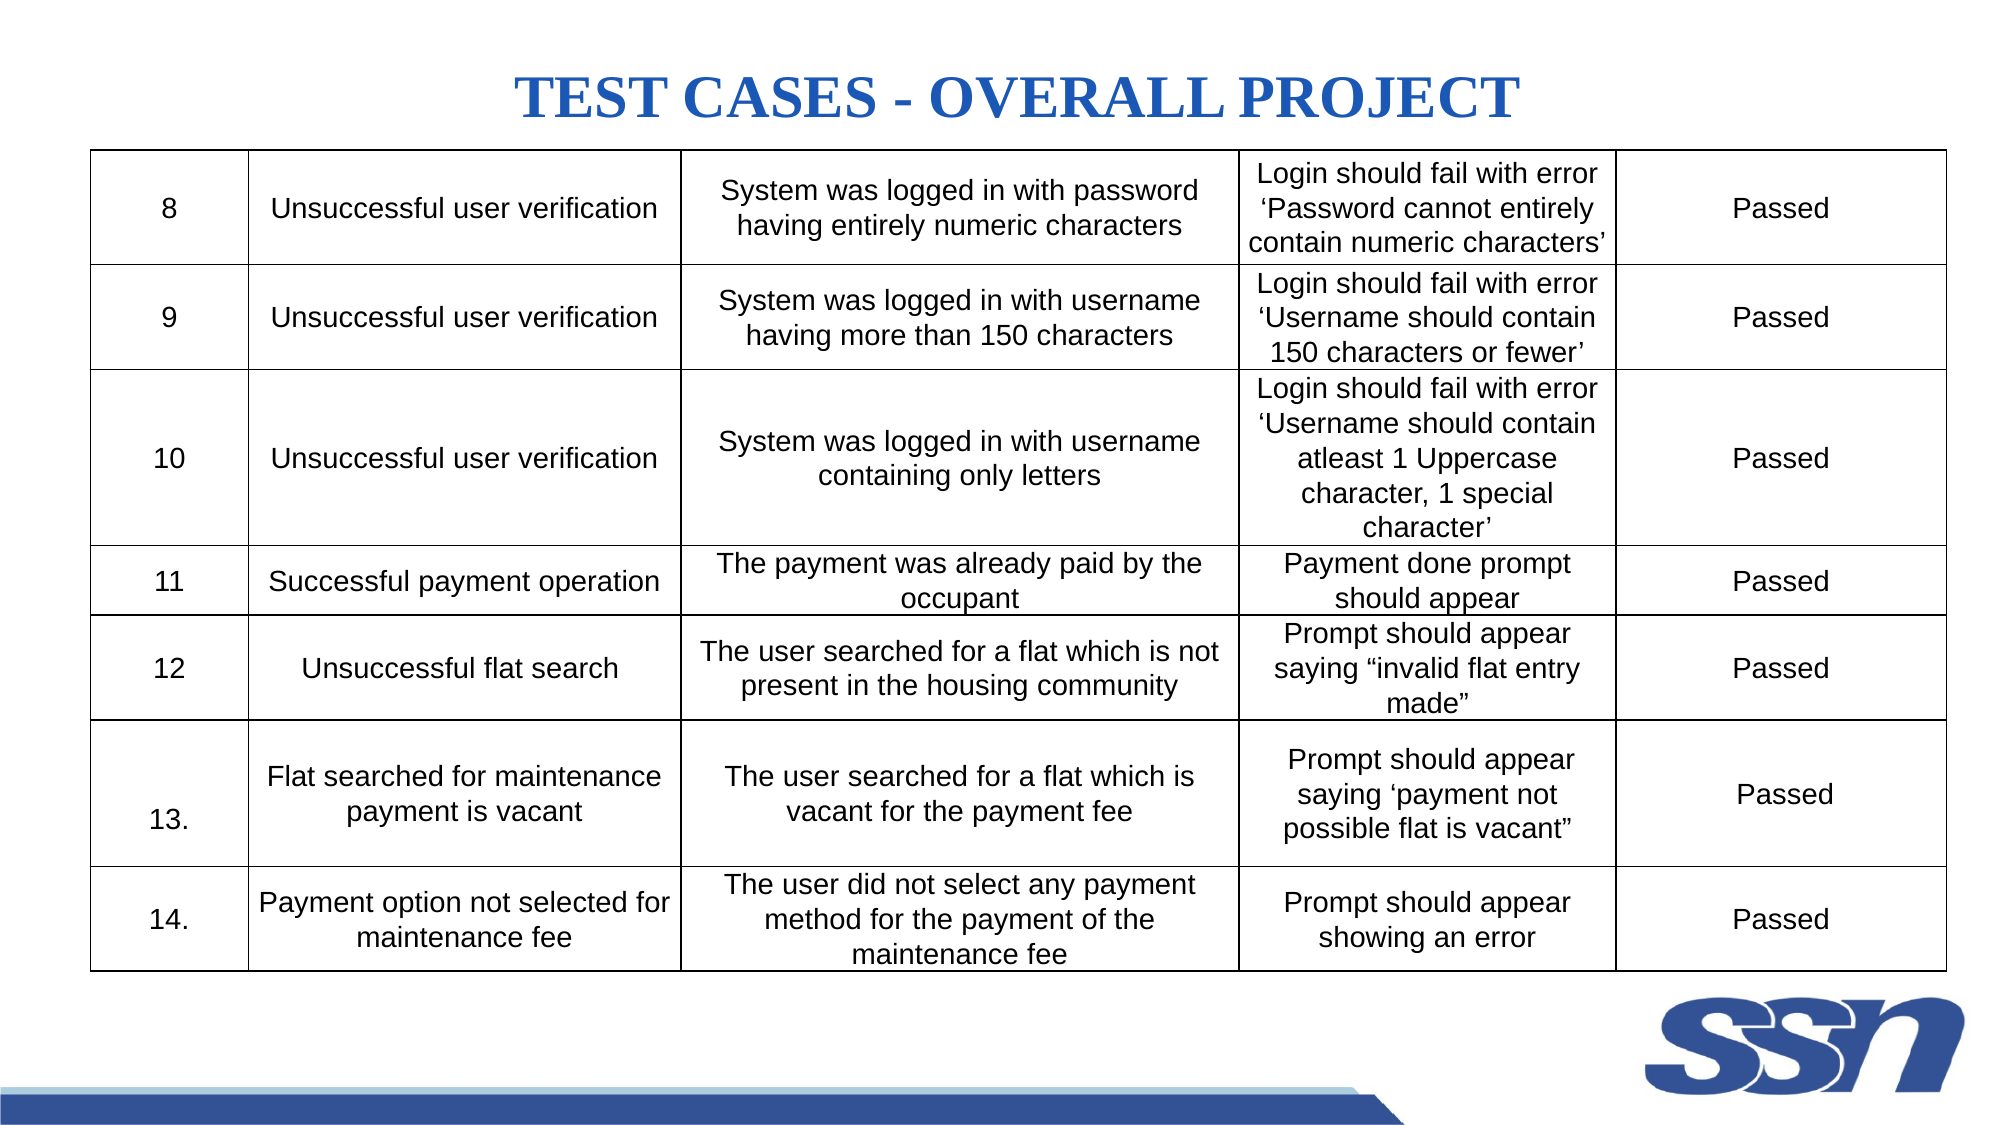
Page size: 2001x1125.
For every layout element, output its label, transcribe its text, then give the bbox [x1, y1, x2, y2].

table_cell System was logged in with username containing only letters [682, 370, 1238, 545]
table_cell Login should fail with error ‘Username should contain 150 characters or fewer’ [1240, 265, 1615, 369]
table_cell 12 [91, 616, 248, 719]
table_cell Payment done prompt should appear [1240, 546, 1615, 614]
table_cell The payment was already paid by the occupant [682, 546, 1238, 614]
table_cell The user searched for a flat which is not present in the housing community [682, 616, 1238, 719]
table_cell Login should fail with error ‘Username should contain atleast 1 Uppercase character, 1 special character’ [1240, 370, 1615, 545]
table_header Login should fail with error ‘Password cannot entirely contain numeric characters’ [1240, 151, 1615, 264]
table_cell Unsuccessful flat search [249, 616, 680, 719]
table_cell 10 [91, 370, 248, 545]
table_cell The user did not select any payment method for the payment of the maintenance fee [682, 867, 1238, 970]
table_header System was logged in with password having entirely numeric characters [682, 151, 1238, 264]
table_cell Unsuccessful user verification [249, 370, 680, 545]
table_cell Passed [1617, 265, 1946, 369]
table_cell 13. [91, 721, 248, 866]
table_cell Flat searched for maintenance payment is vacant [249, 721, 680, 866]
table_cell Passed [1617, 867, 1946, 970]
table_cell 11 [91, 546, 248, 614]
table_cell System was logged in with username having more than 150 characters [682, 265, 1238, 369]
table_cell 9 [91, 265, 248, 369]
table_header Passed [1617, 151, 1946, 264]
table_cell Successful payment operation [249, 546, 680, 614]
table_cell The user searched for a flat which is vacant for the payment fee [682, 721, 1238, 866]
table_cell 14. [91, 867, 248, 970]
picture [1625, 986, 1992, 1125]
table_cell Unsuccessful user verification [249, 265, 680, 369]
picture [0, 962, 1467, 1125]
title TEST CASES - OVERALL PROJECT [118, 37, 1919, 149]
table_header Unsuccessful user verification [249, 151, 680, 264]
table_cell Payment option not selected for maintenance fee [249, 867, 680, 970]
table_cell Prompt should appear saying ‘payment not possible flat is vacant” [1240, 721, 1615, 866]
table_cell Prompt should appear showing an error [1240, 867, 1615, 970]
table_cell Passed [1617, 721, 1946, 866]
table_header 8 [91, 151, 248, 264]
table_cell Passed [1617, 370, 1946, 545]
table_cell Passed [1617, 616, 1946, 719]
table_cell Passed [1617, 546, 1946, 614]
table_cell Prompt should appear saying “invalid flat entry made” [1240, 616, 1615, 719]
